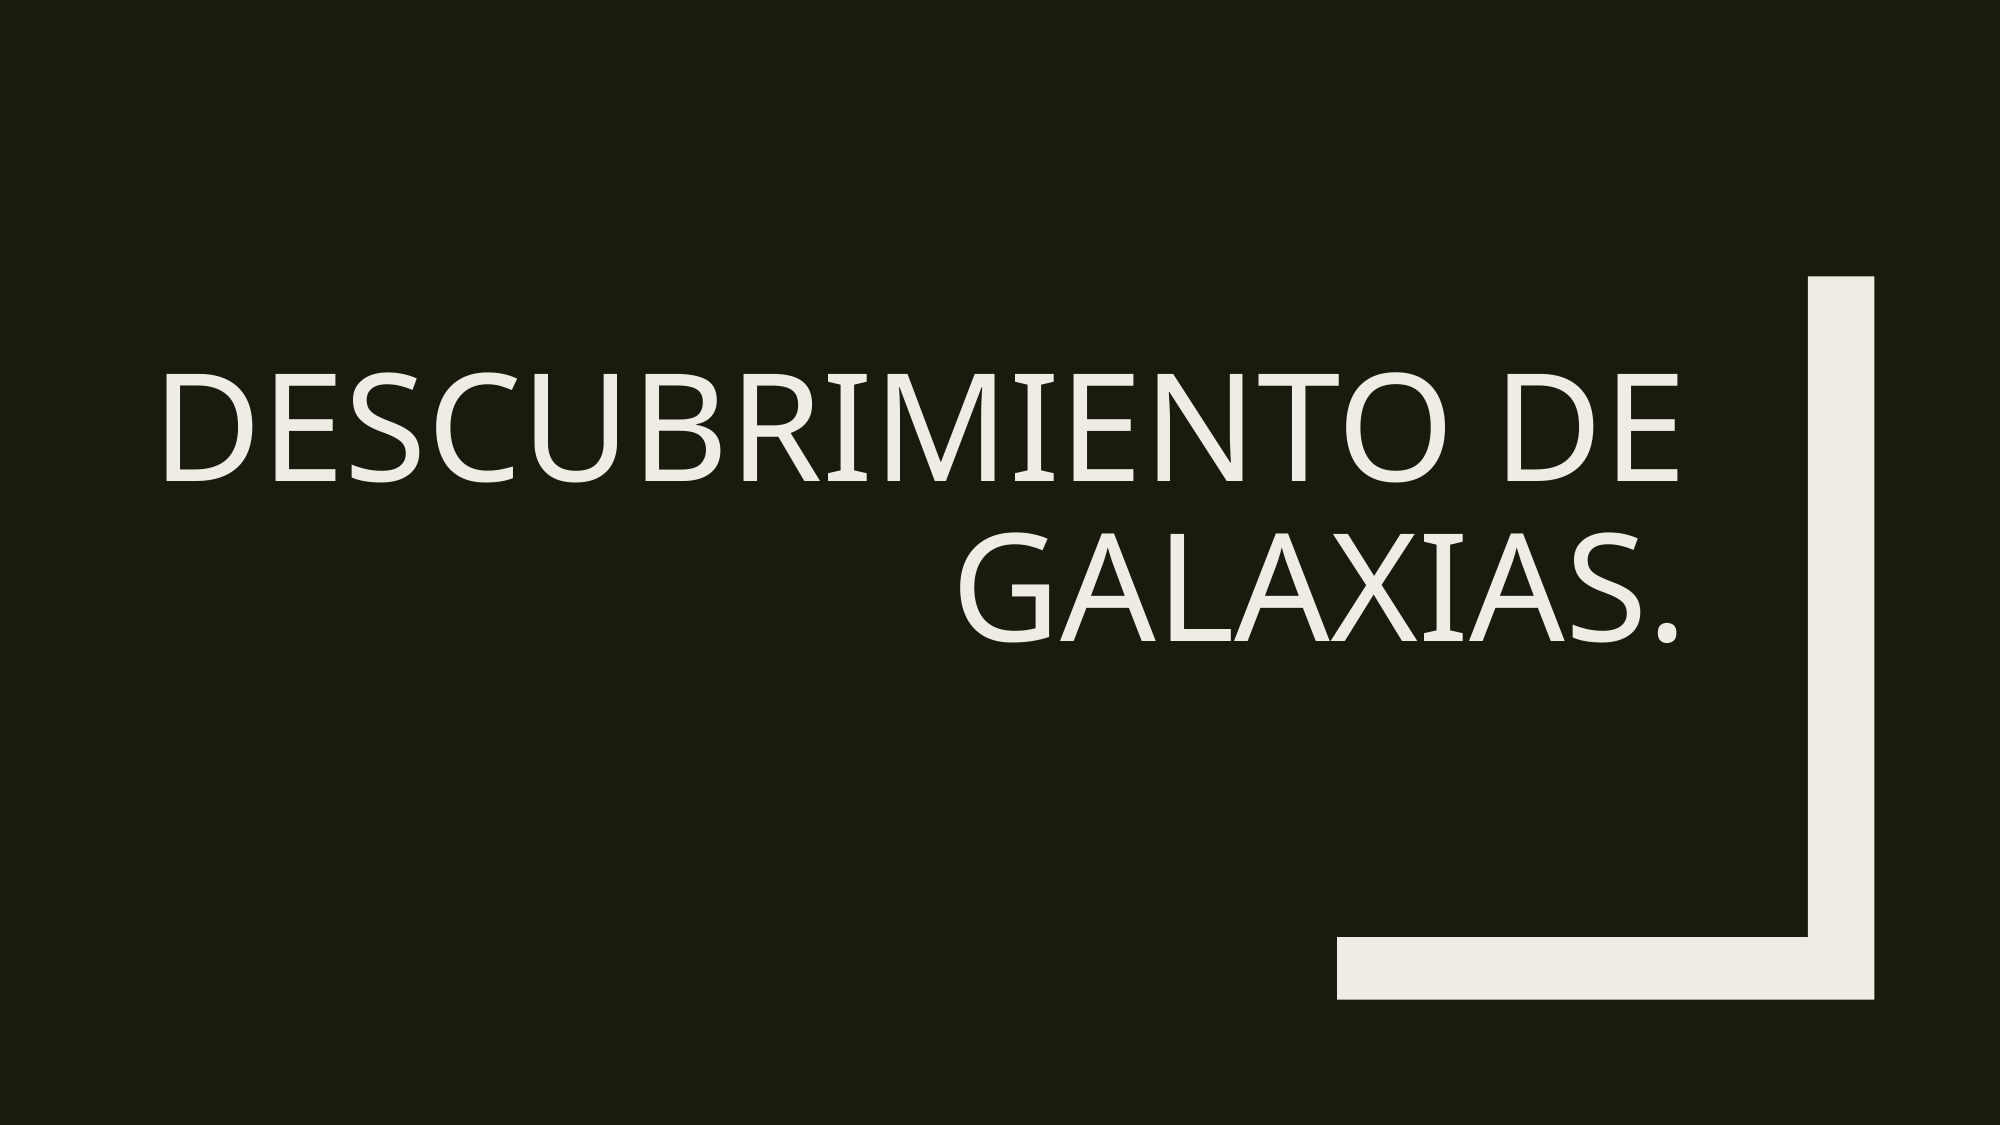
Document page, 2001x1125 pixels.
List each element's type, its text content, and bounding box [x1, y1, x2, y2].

title Descubrimiento de galaxias. [125, 213, 1703, 682]
